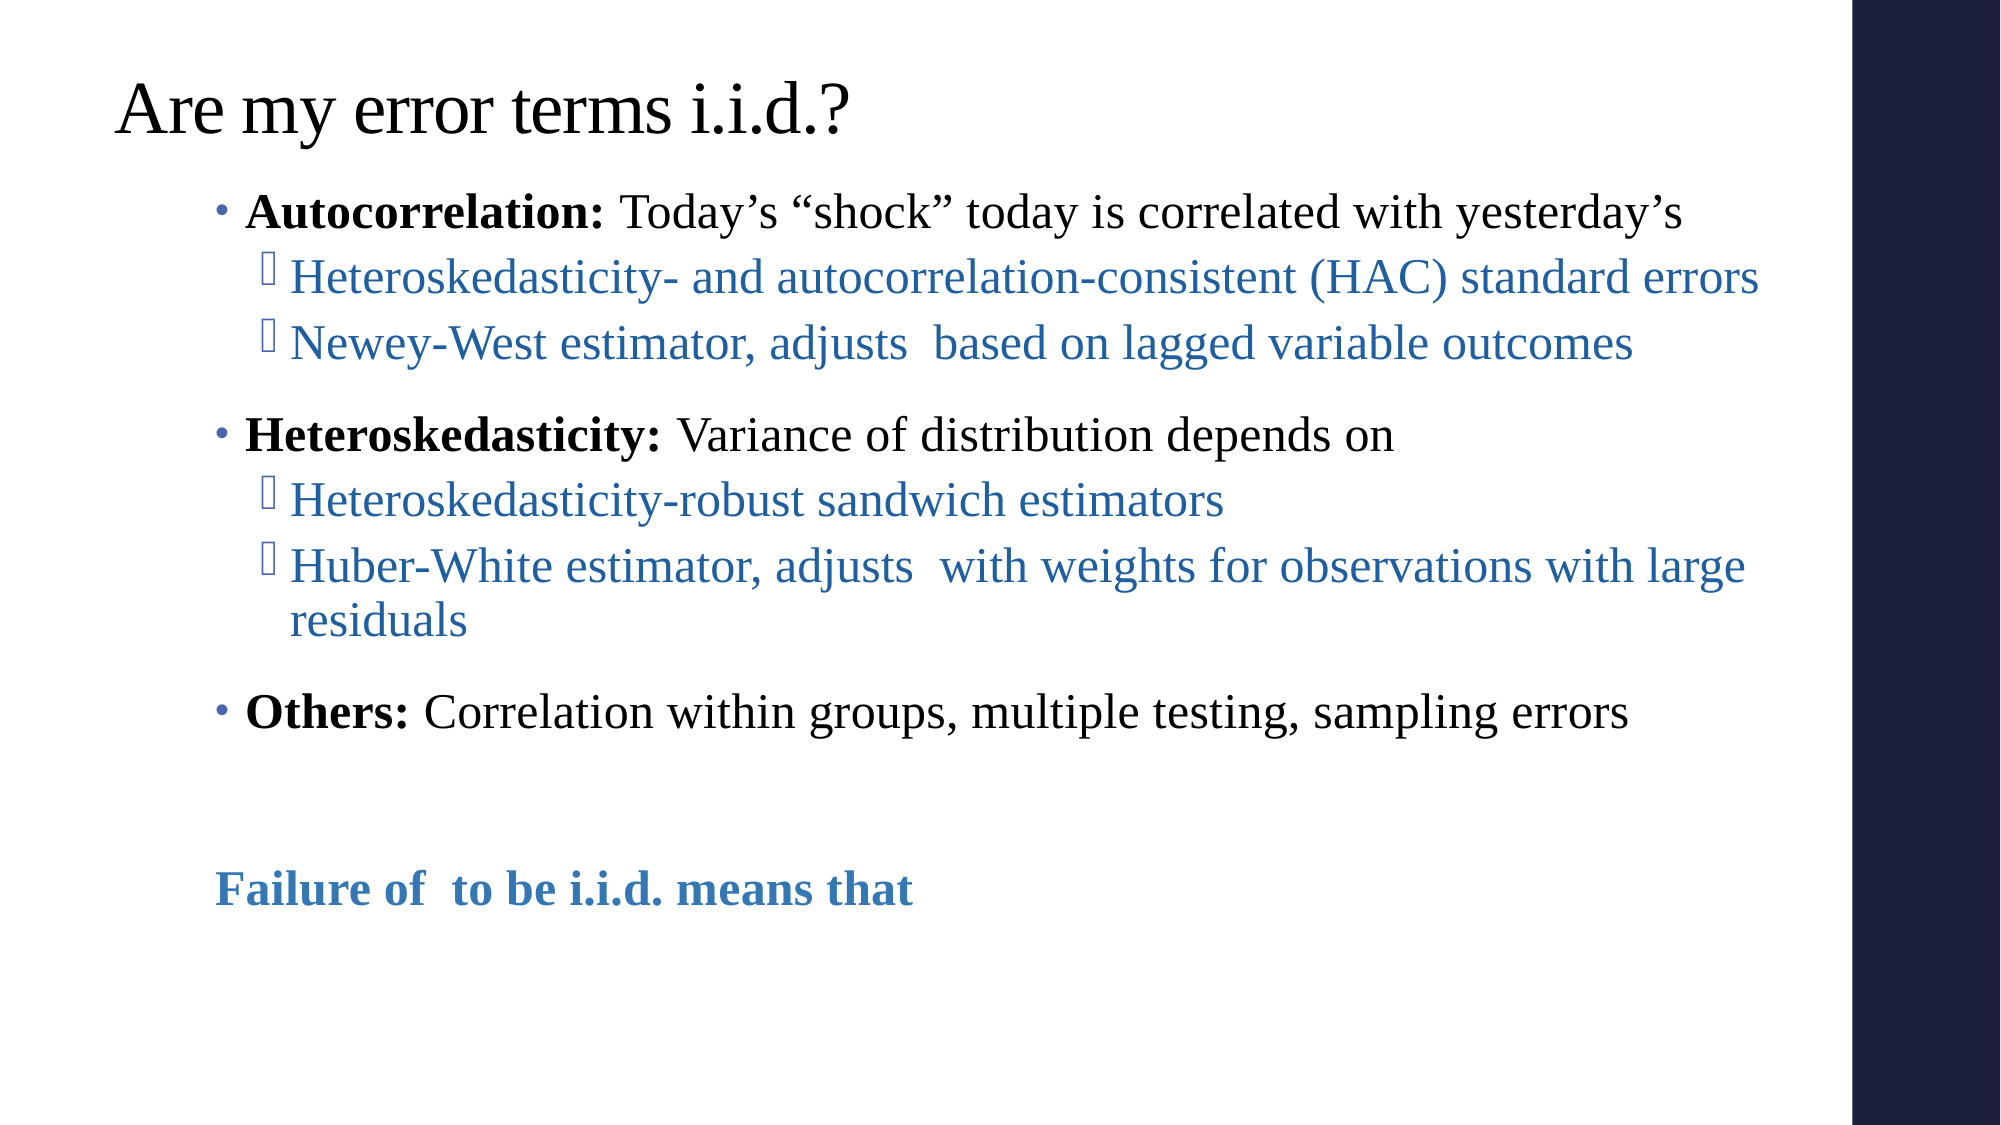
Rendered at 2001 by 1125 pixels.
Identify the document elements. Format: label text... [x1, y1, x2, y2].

title Are my error terms i.i.d.? [99, 55, 1813, 158]
